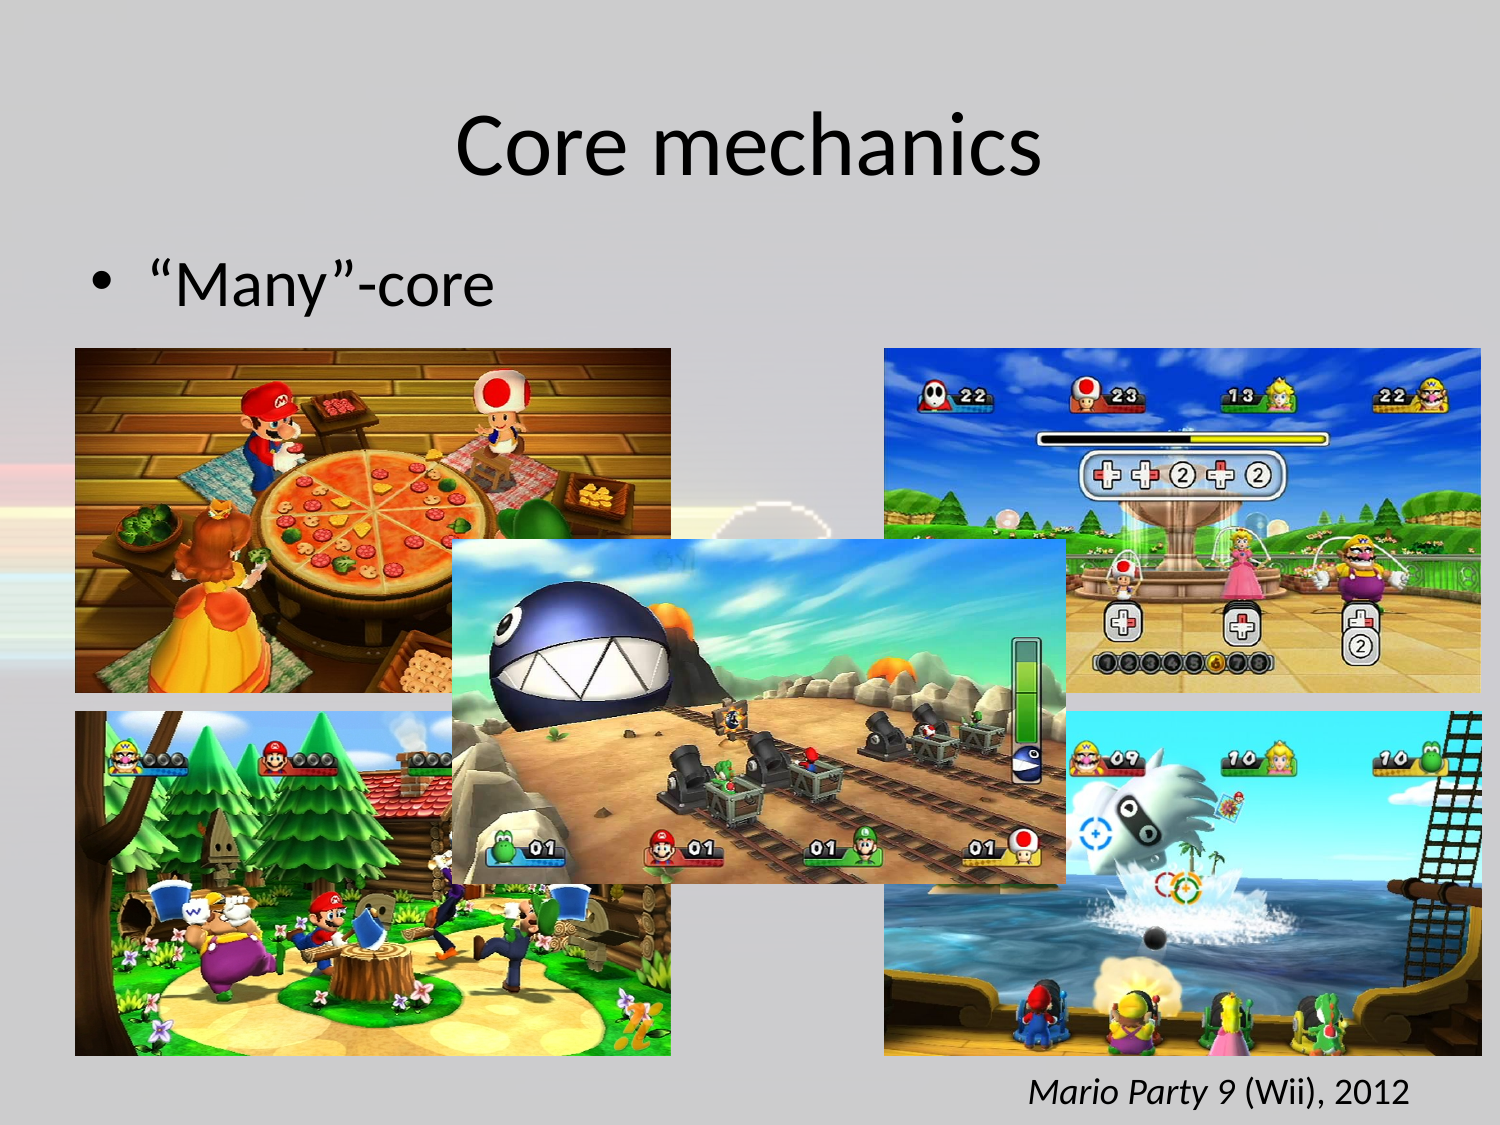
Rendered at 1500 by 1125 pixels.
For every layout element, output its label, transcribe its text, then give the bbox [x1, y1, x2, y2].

text_box “Many”-core [75, 231, 988, 346]
title Core mechanics [75, 45, 1425, 233]
text_box Mario Party 9 (Wii), 2012 [487, 1059, 1425, 1120]
picture [74, 348, 1482, 1056]
